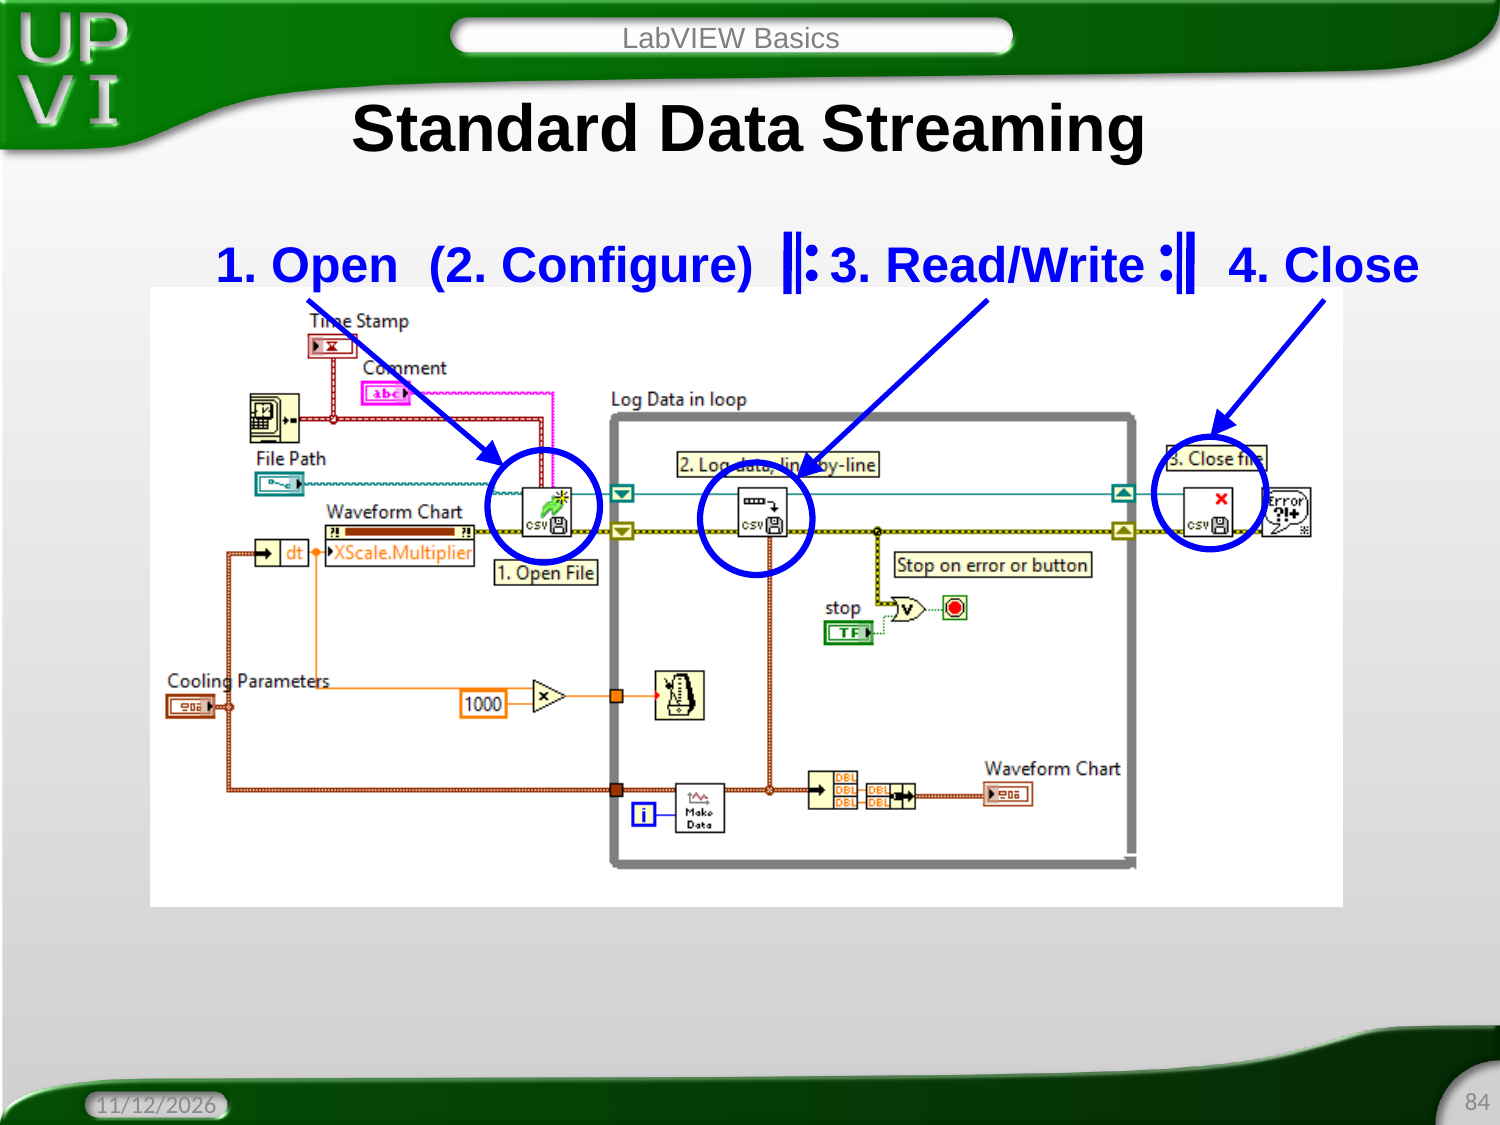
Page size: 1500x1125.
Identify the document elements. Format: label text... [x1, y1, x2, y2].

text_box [1198, 311, 1336, 426]
slide_number 84 [1155, 1069, 1500, 1125]
title Standard Data Streaming [75, 75, 1425, 175]
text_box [802, 293, 982, 486]
picture [0, 0, 1500, 1125]
text_box (2. Configure) [601, 224, 770, 285]
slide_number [75, 1073, 238, 1125]
footer LabVIEW Basics [450, 6, 1013, 67]
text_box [787, 224, 1191, 301]
text_box 4. Close [1213, 224, 1436, 300]
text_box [199, 224, 601, 563]
